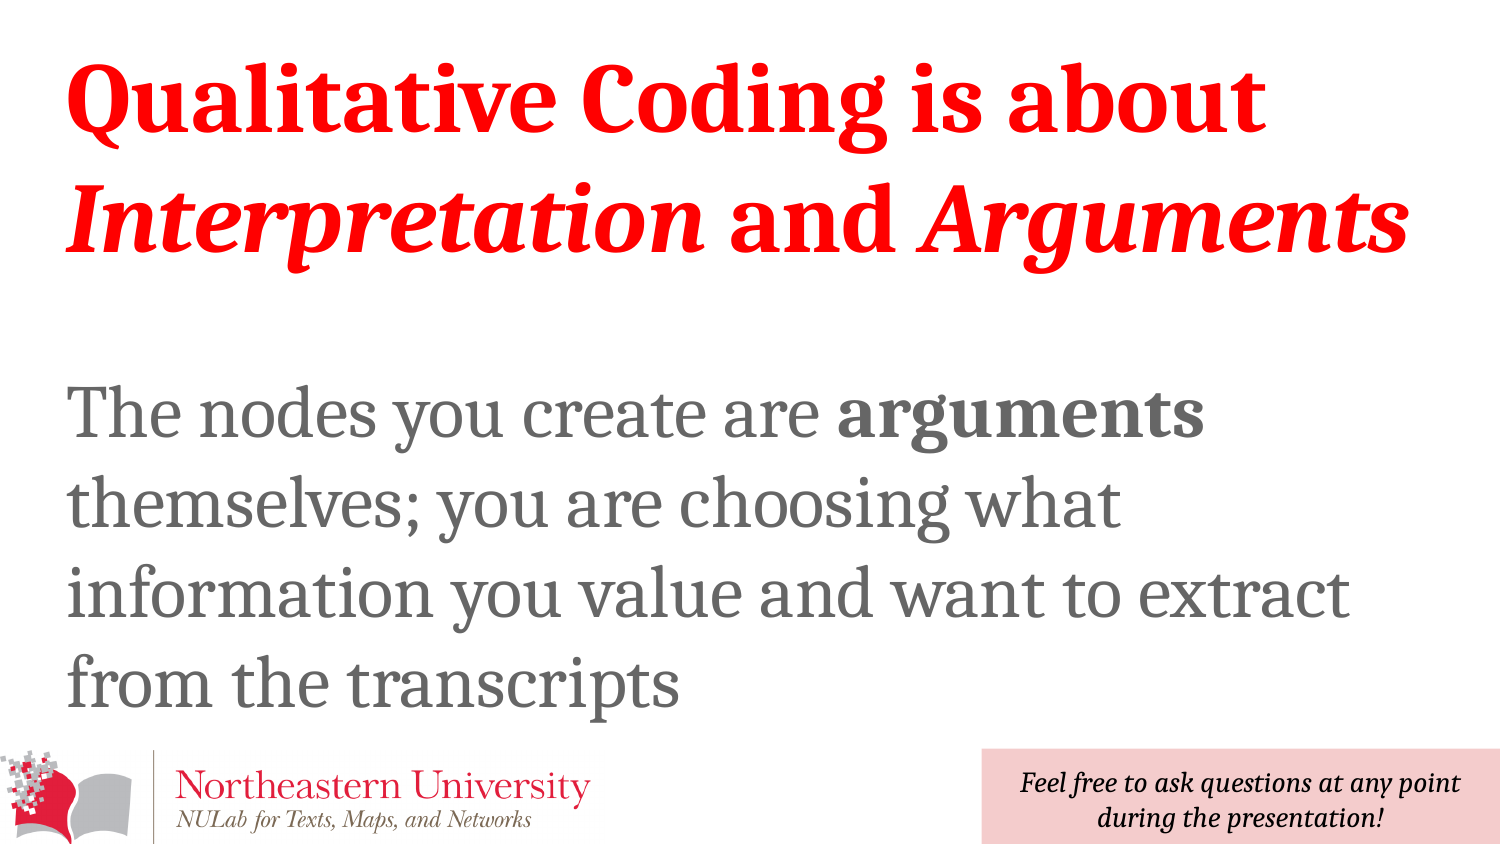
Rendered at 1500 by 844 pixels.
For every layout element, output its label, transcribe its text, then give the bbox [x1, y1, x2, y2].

picture [0, 750, 605, 844]
title Qualitative Coding is about Interpretation and Arguments The nodes you create are arguments themselves; you are choosing what information you value and want to extract from the transcripts [51, 17, 1449, 726]
